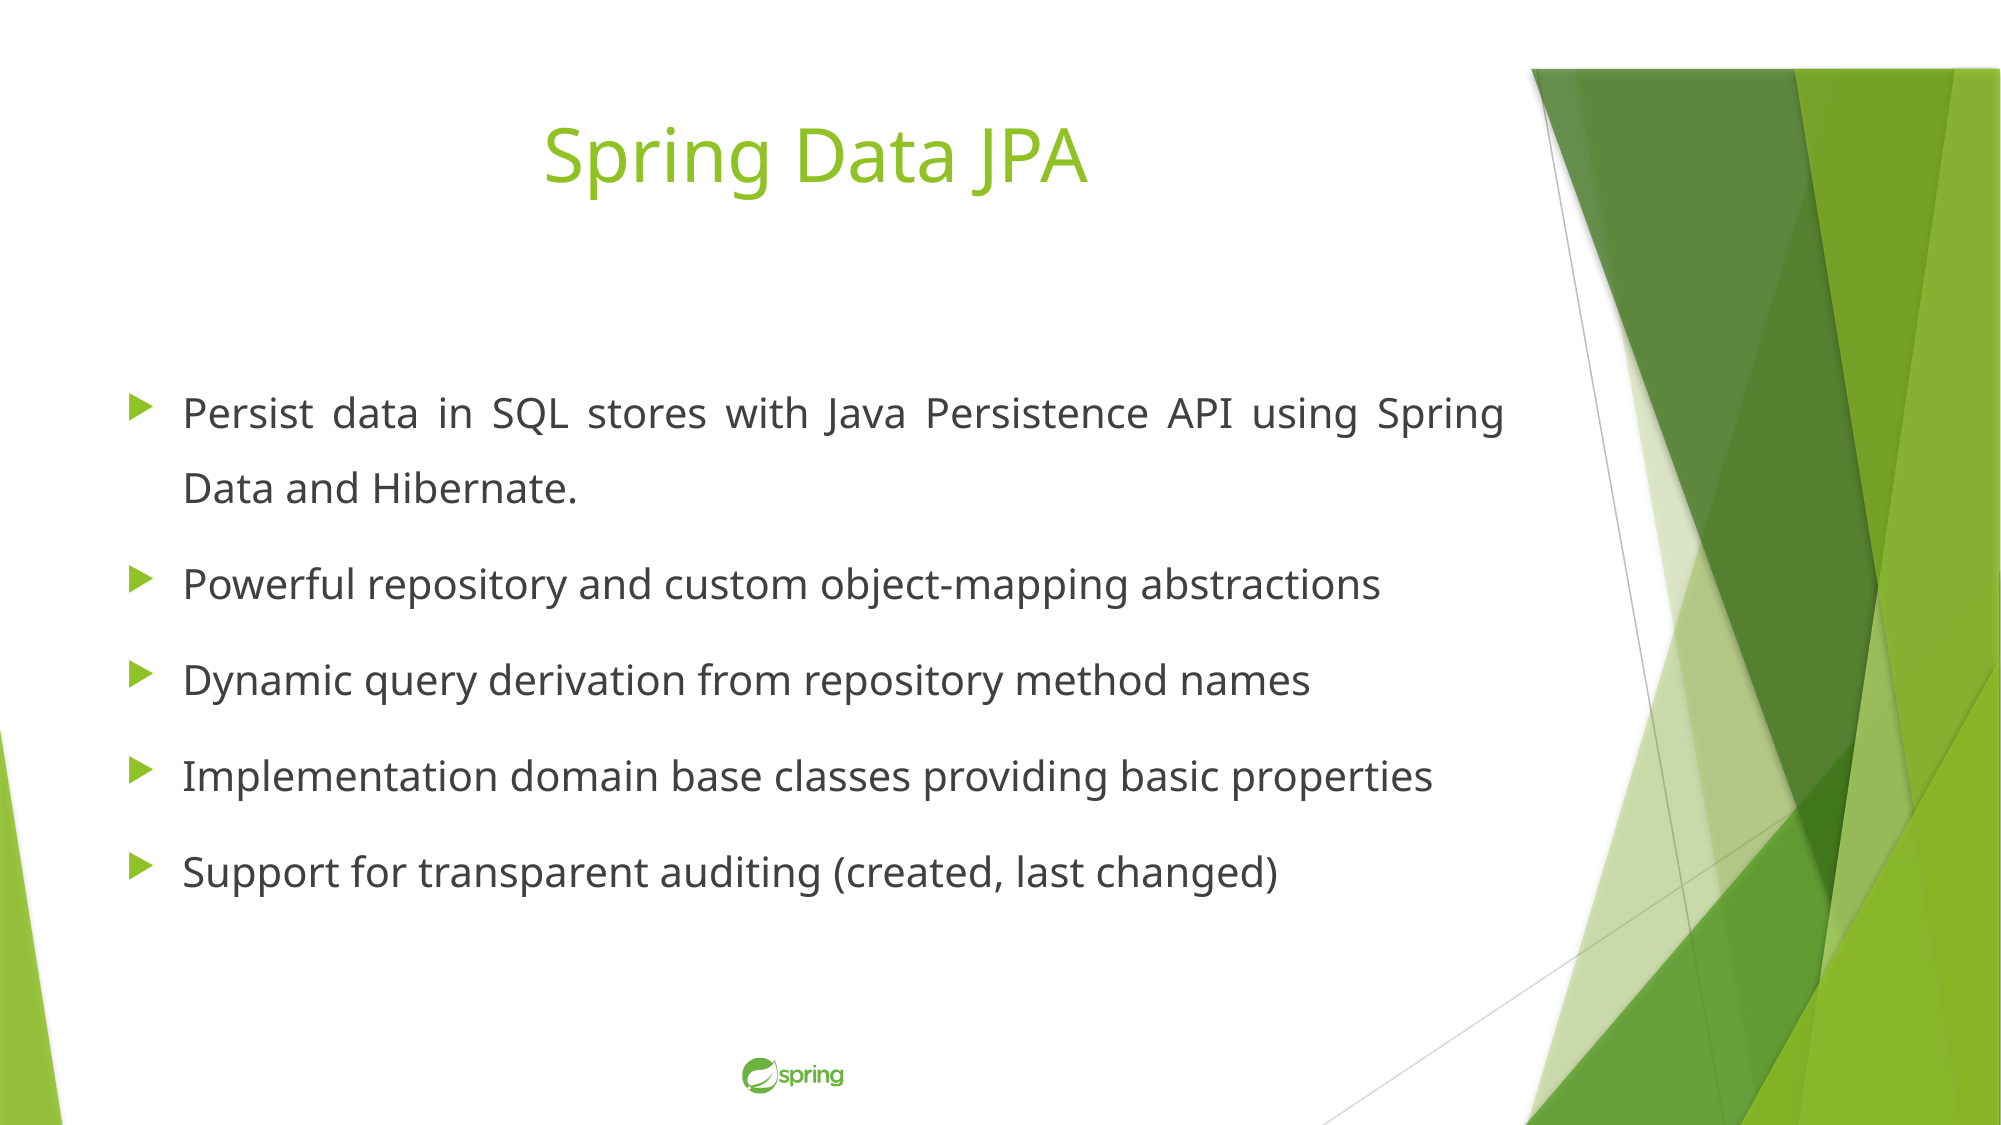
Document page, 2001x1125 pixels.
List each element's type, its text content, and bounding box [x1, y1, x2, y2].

picture [741, 1048, 845, 1103]
title Spring Data JPA [111, 99, 1522, 317]
list Persist data in SQL stores with Java Persistence API using Spring Data and Hibernate. Powerful repository and custom object-mapping abstractions Dynamic query derivation from repository method names Implementation domain base classes providing basic properties Support for transparent auditing (created, last changed) [111, 354, 1522, 992]
